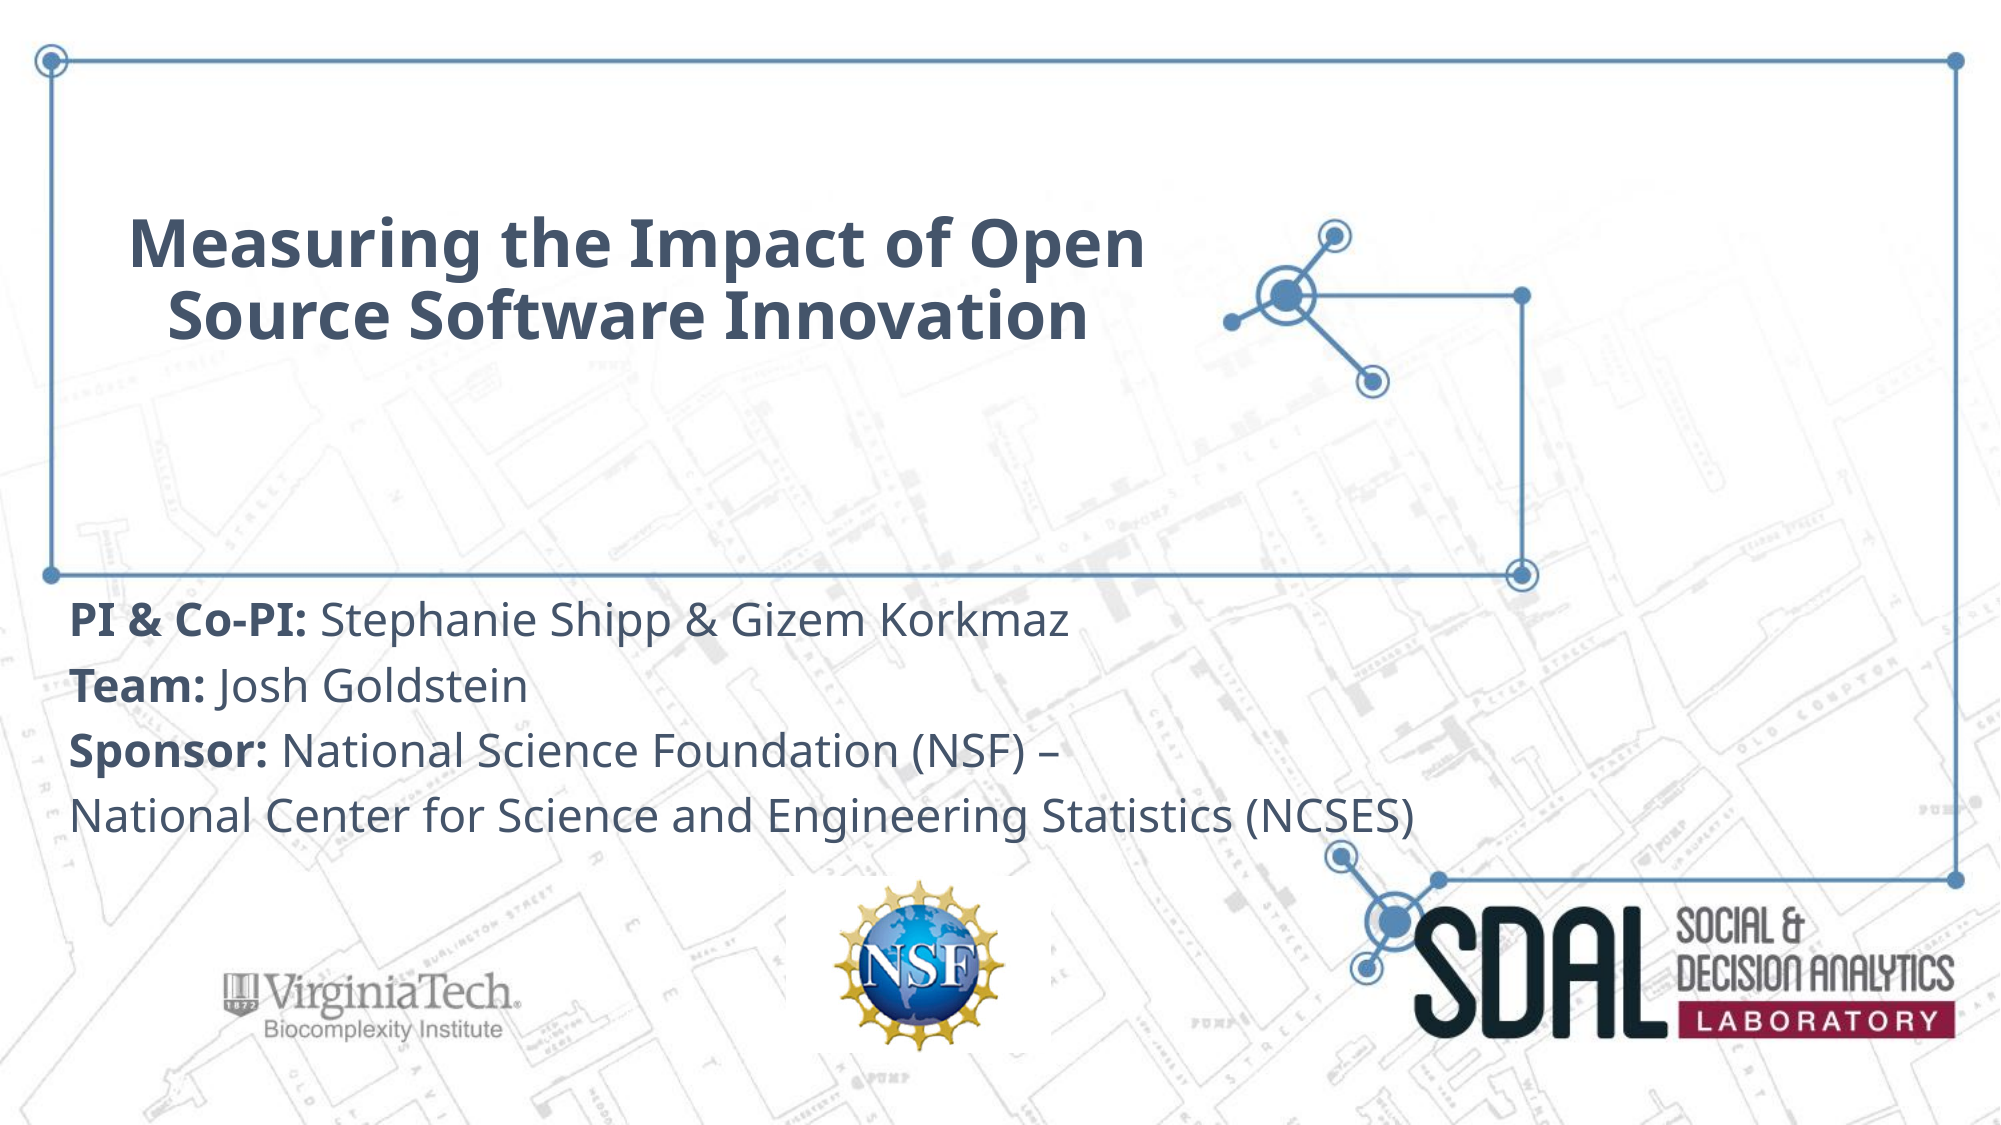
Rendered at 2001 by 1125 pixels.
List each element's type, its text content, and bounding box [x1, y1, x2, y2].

picture [0, 0, 2001, 1125]
subtitle PI & Co-PI: Stephanie Shipp & Gizem Korkmaz Team: Josh Goldstein Sponsor: National Science Foundation (NSF) – National Center for Science and Engineering Statistics (NCSES) [53, 593, 1514, 908]
title Measuring the Impact of Open Source Software Innovation [72, 88, 1203, 556]
